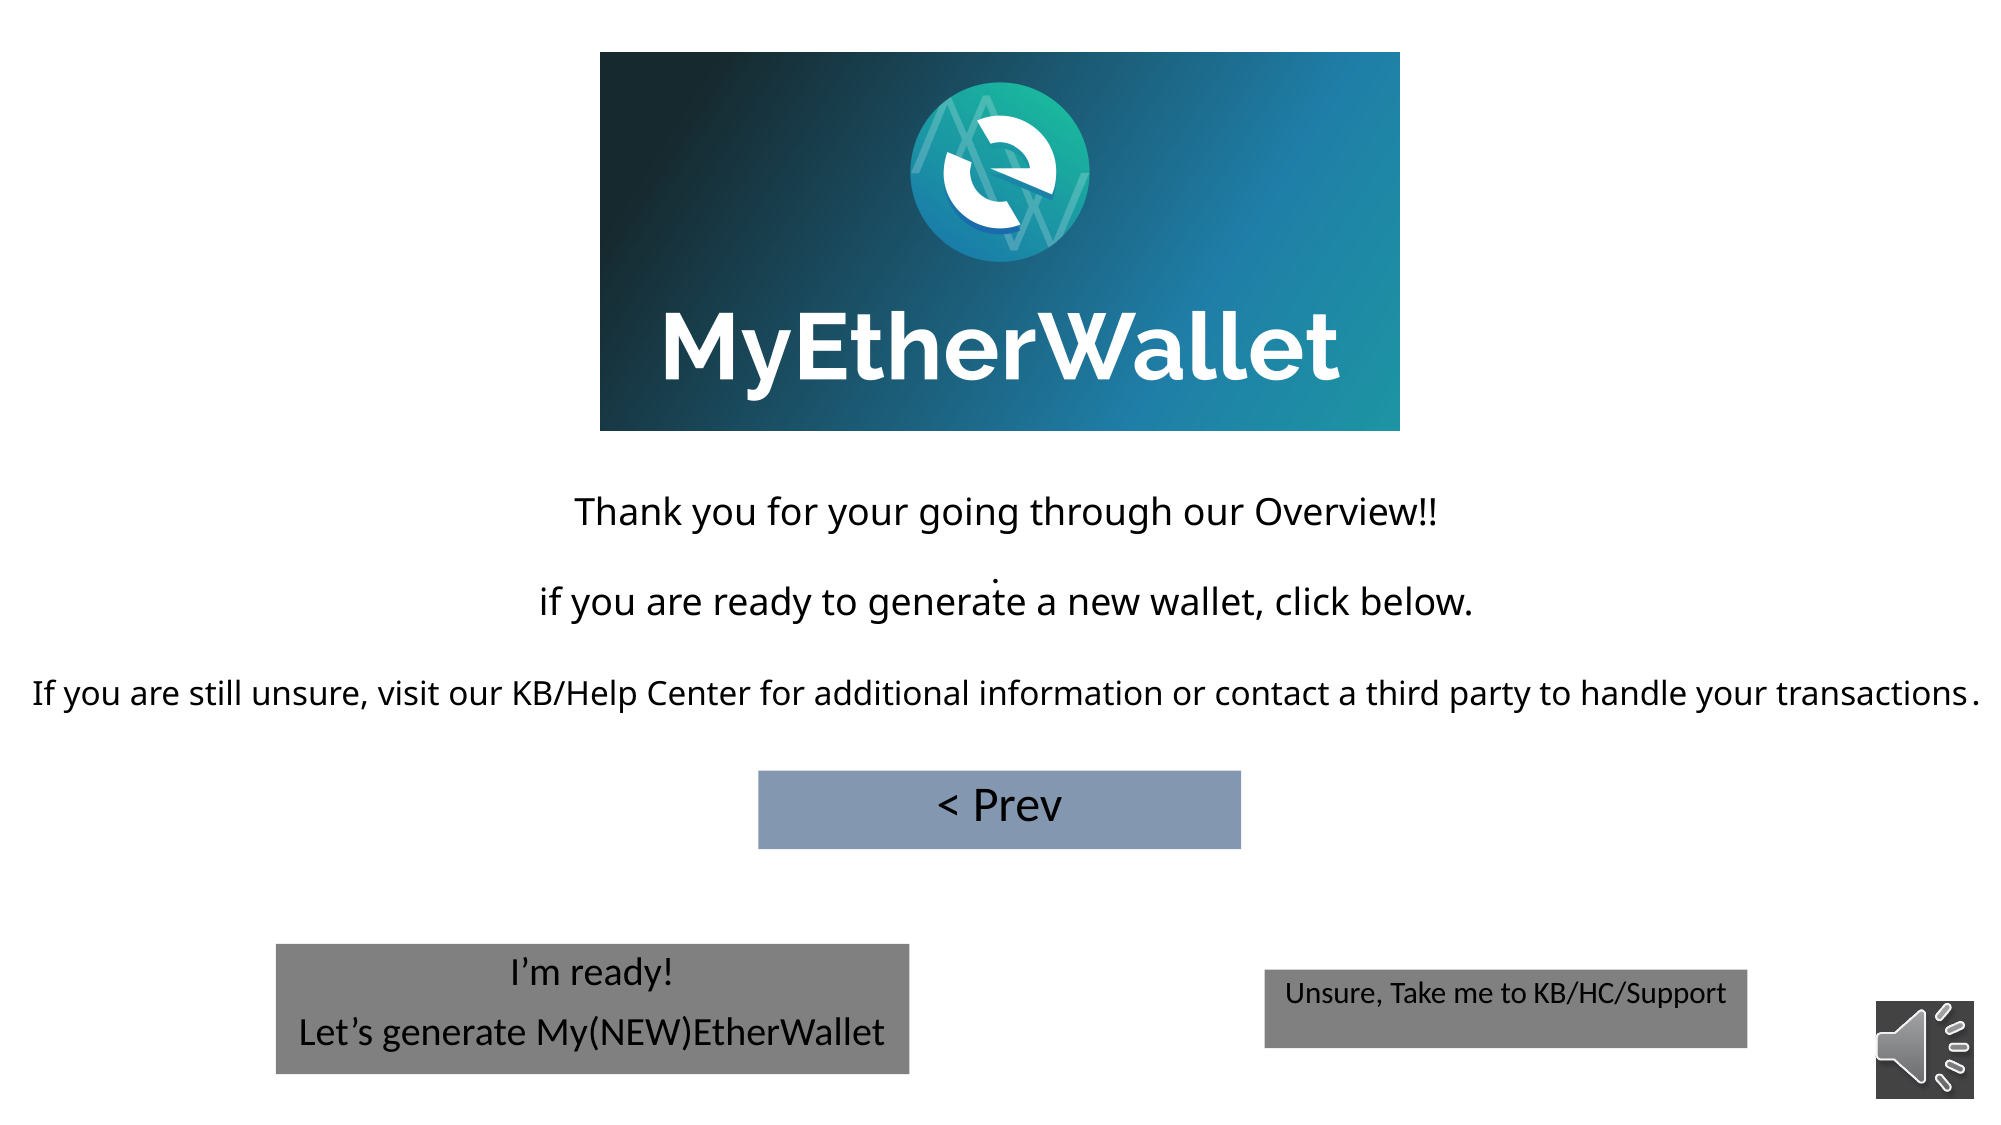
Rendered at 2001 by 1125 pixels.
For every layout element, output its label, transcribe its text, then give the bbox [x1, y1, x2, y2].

picture [600, 52, 1400, 431]
text_box Unsure, Take me to KB/HC/Support [1264, 969, 1748, 1049]
picture [1874, 999, 1975, 1100]
text_box < Prev [758, 770, 1242, 850]
subtitle I’m ready! Let’s generate My(NEW)EtherWallet [275, 943, 910, 1075]
text_box Thank you for your going through our Overview!! if you are ready to generate a new wallet, click below. If you are still unsure, visit our KB/Help Center for additional information or contact a third party to handle your transactions. [13, 480, 2000, 721]
